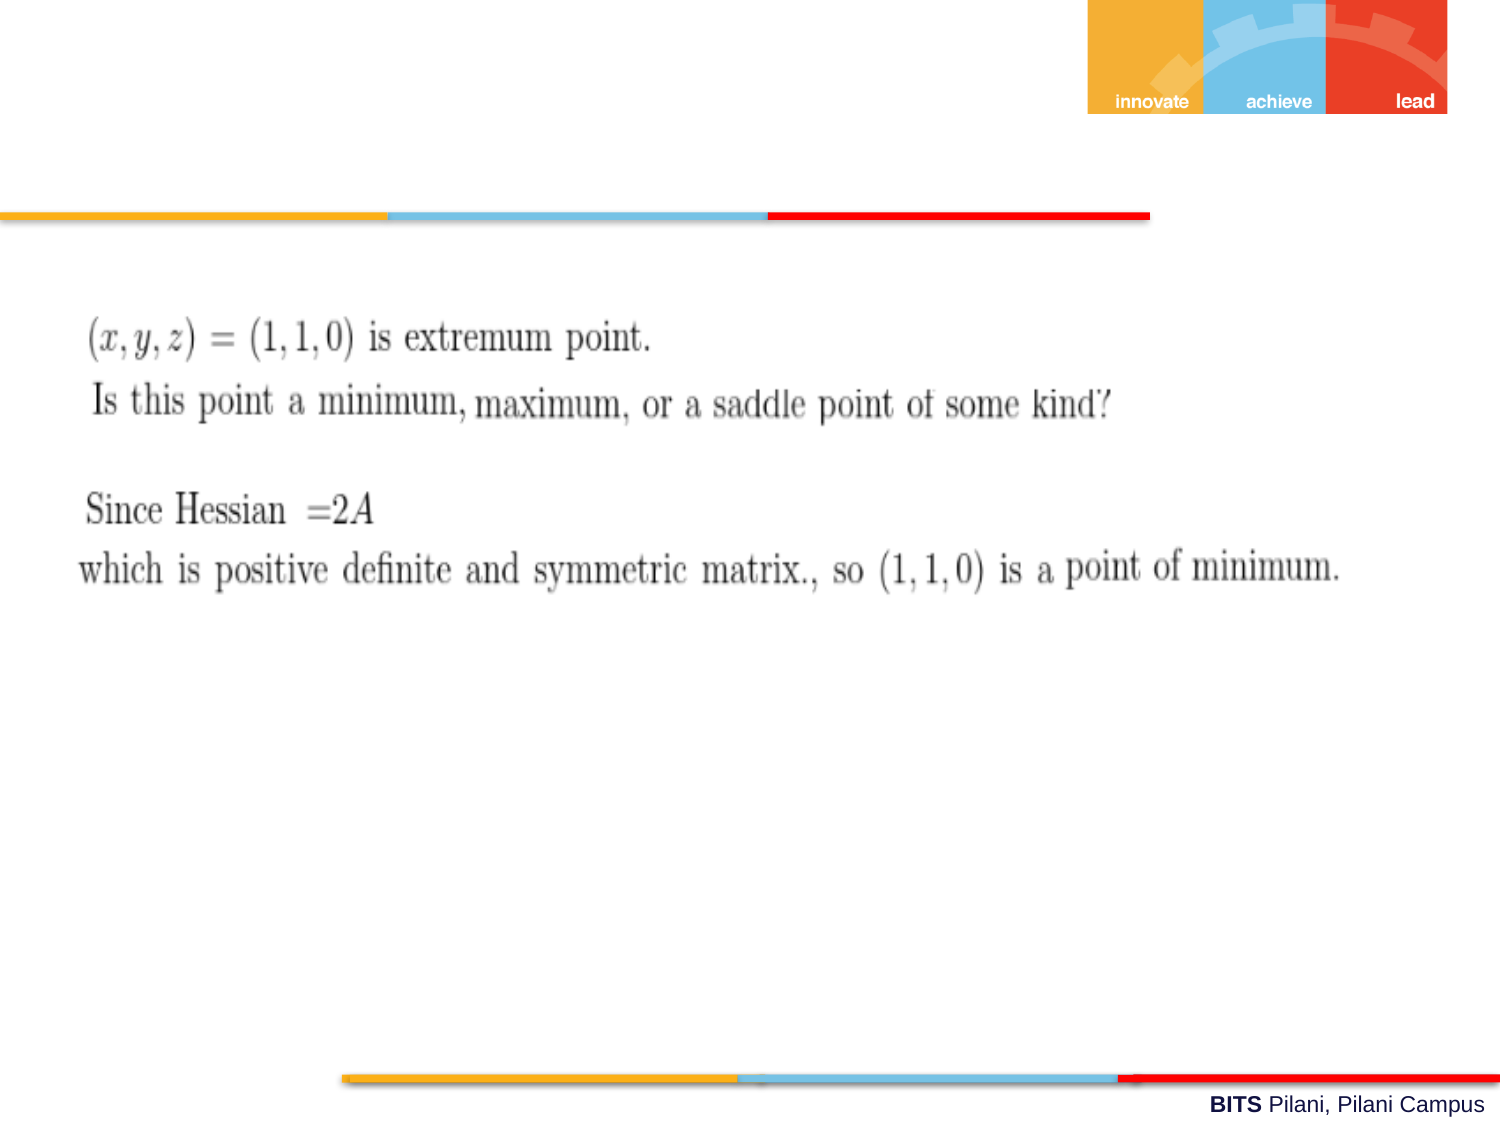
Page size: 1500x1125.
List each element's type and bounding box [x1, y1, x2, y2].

picture [1087, 0, 1448, 114]
picture [37, 274, 1347, 613]
